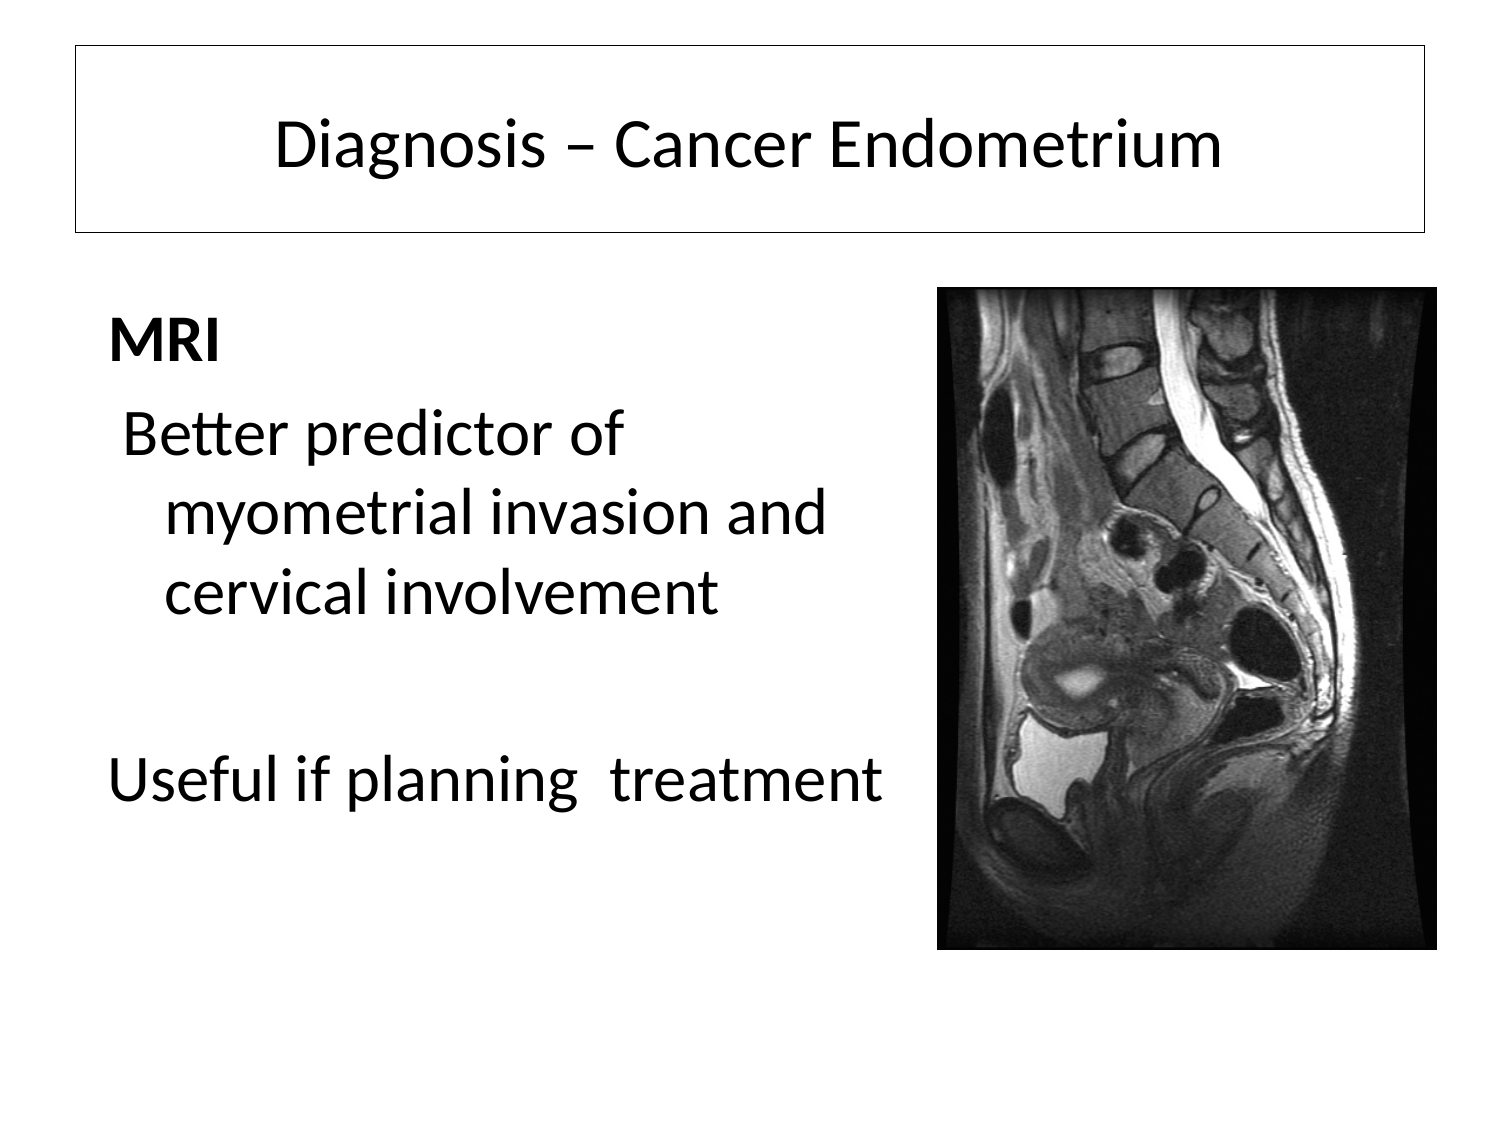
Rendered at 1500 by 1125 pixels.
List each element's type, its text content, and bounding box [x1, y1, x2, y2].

picture [937, 287, 1437, 951]
list MRI Better predictor of myometrial invasion and cervical involvement Useful if planning treatment [92, 287, 925, 950]
title Diagnosis – Cancer Endometrium [75, 45, 1425, 233]
